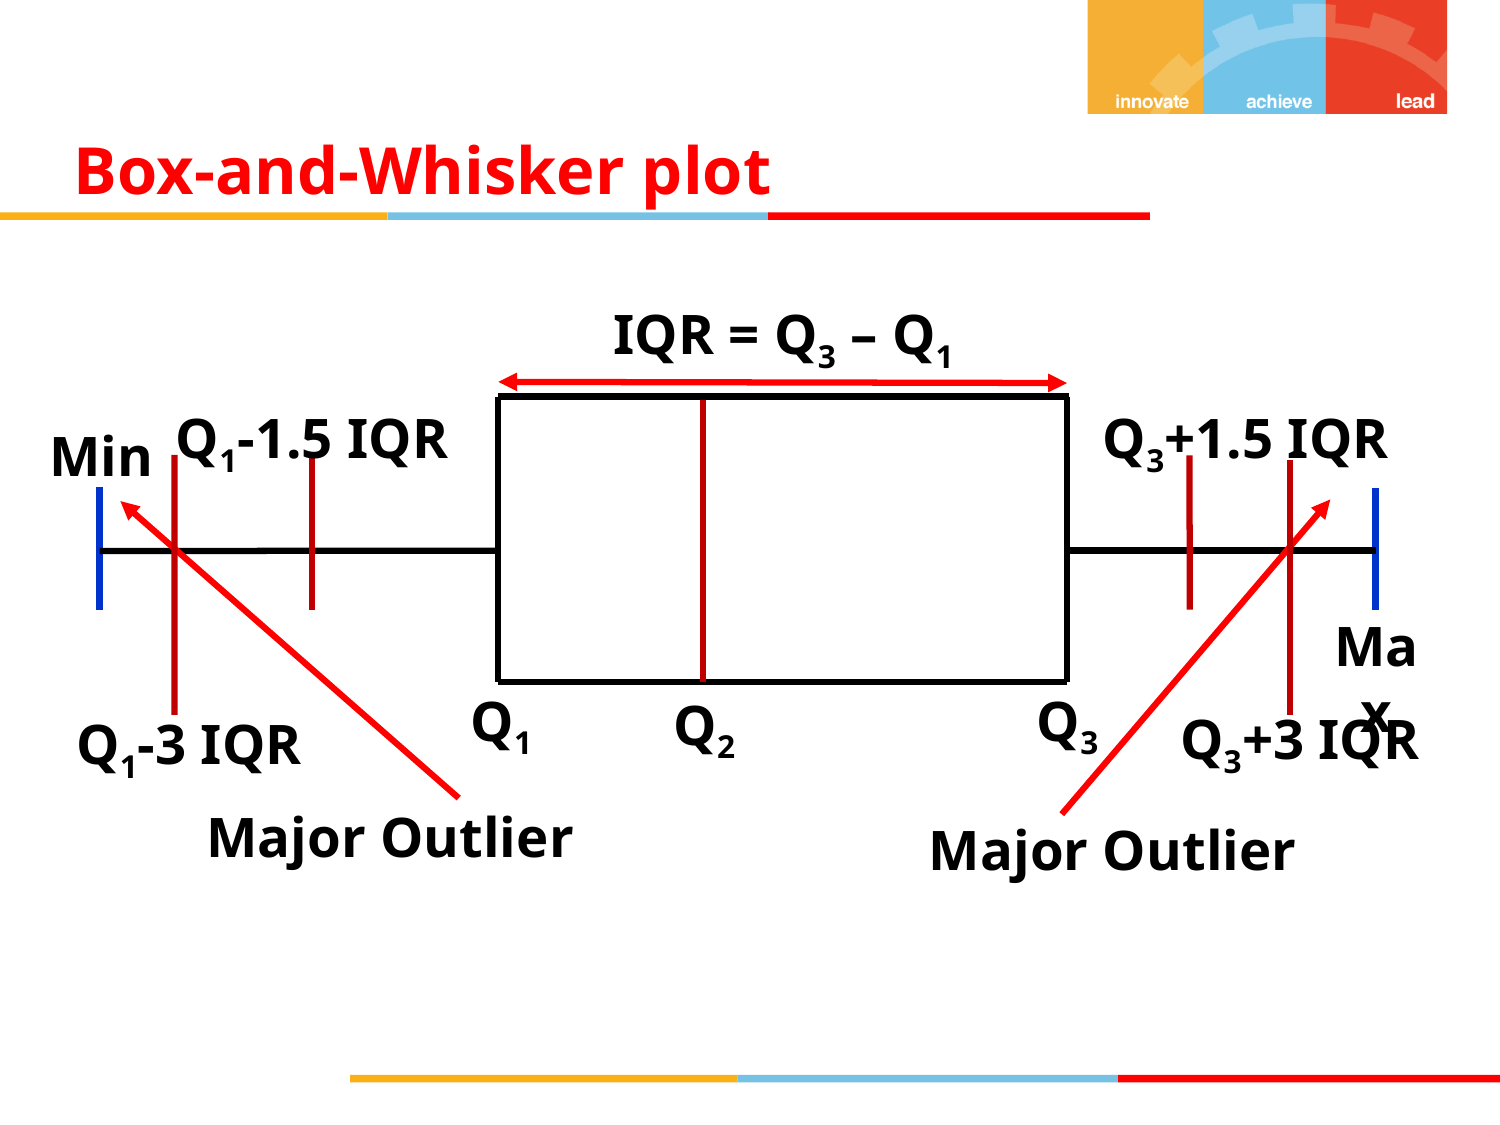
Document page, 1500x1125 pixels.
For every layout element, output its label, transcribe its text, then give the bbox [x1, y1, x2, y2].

text_box Q3 [1022, 690, 1056, 766]
text_box IQR = Q3 – Q1 [587, 295, 980, 379]
text_box Box-and-Whisker plot [65, 125, 1246, 198]
text_box Major Outlier [190, 798, 591, 874]
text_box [35, 454, 344, 782]
text_box Q3+1.5 IQR [1092, 399, 1400, 484]
picture [1087, 0, 1448, 114]
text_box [1061, 499, 1331, 815]
text_box Q1 [464, 681, 556, 766]
text_box Major Outlier [895, 811, 1331, 887]
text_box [1145, 460, 1455, 777]
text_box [120, 500, 459, 799]
text_box Q2 [659, 690, 750, 770]
text_box Min [35, 417, 168, 454]
text_box Q1-1.5 IQR [158, 398, 466, 484]
